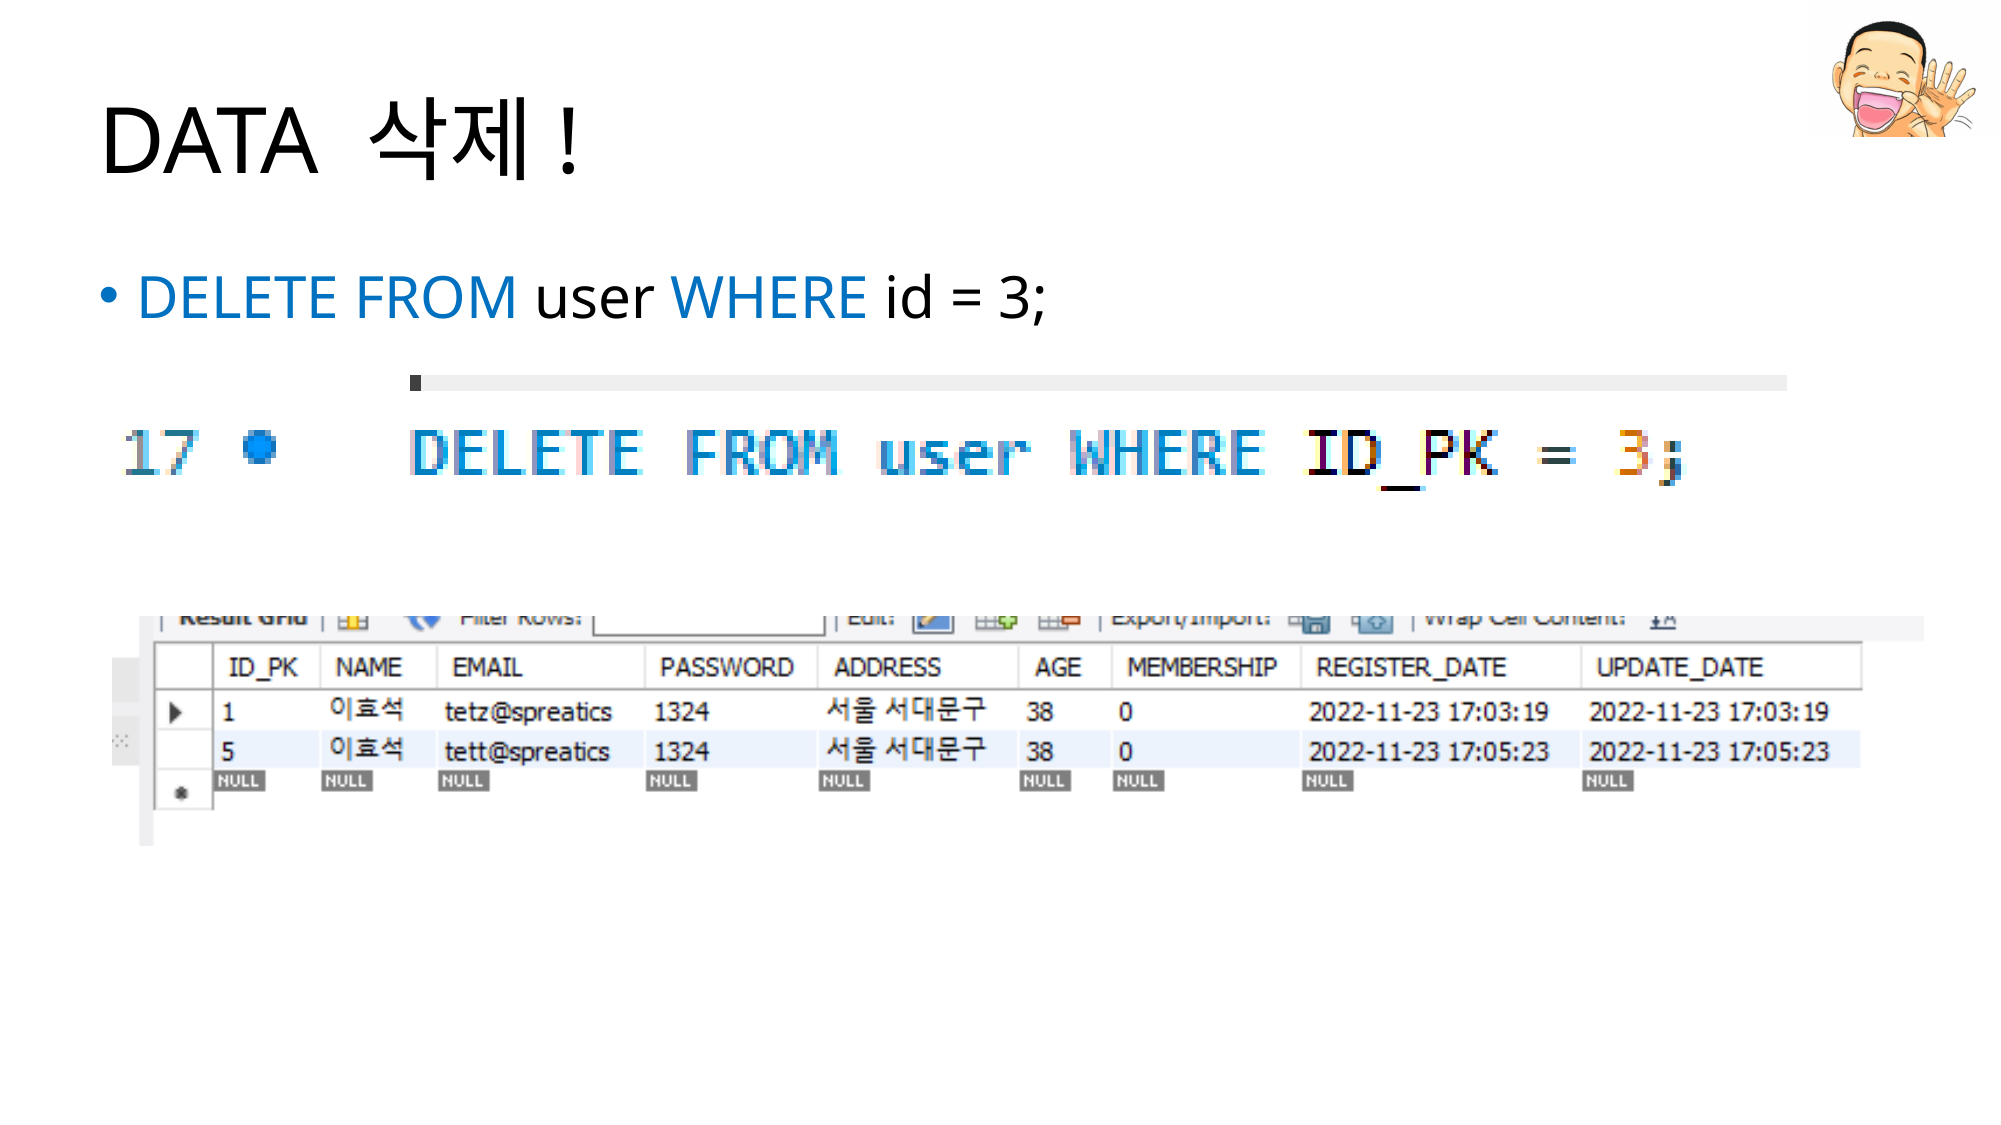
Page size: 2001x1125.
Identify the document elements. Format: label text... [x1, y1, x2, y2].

title DATA 삭제! [83, 0, 1931, 218]
picture [112, 616, 1924, 846]
list DELETE FROM user WHERE id = 3; [83, 217, 1855, 1125]
picture [1931, 0, 2000, 137]
picture [37, 375, 1787, 554]
